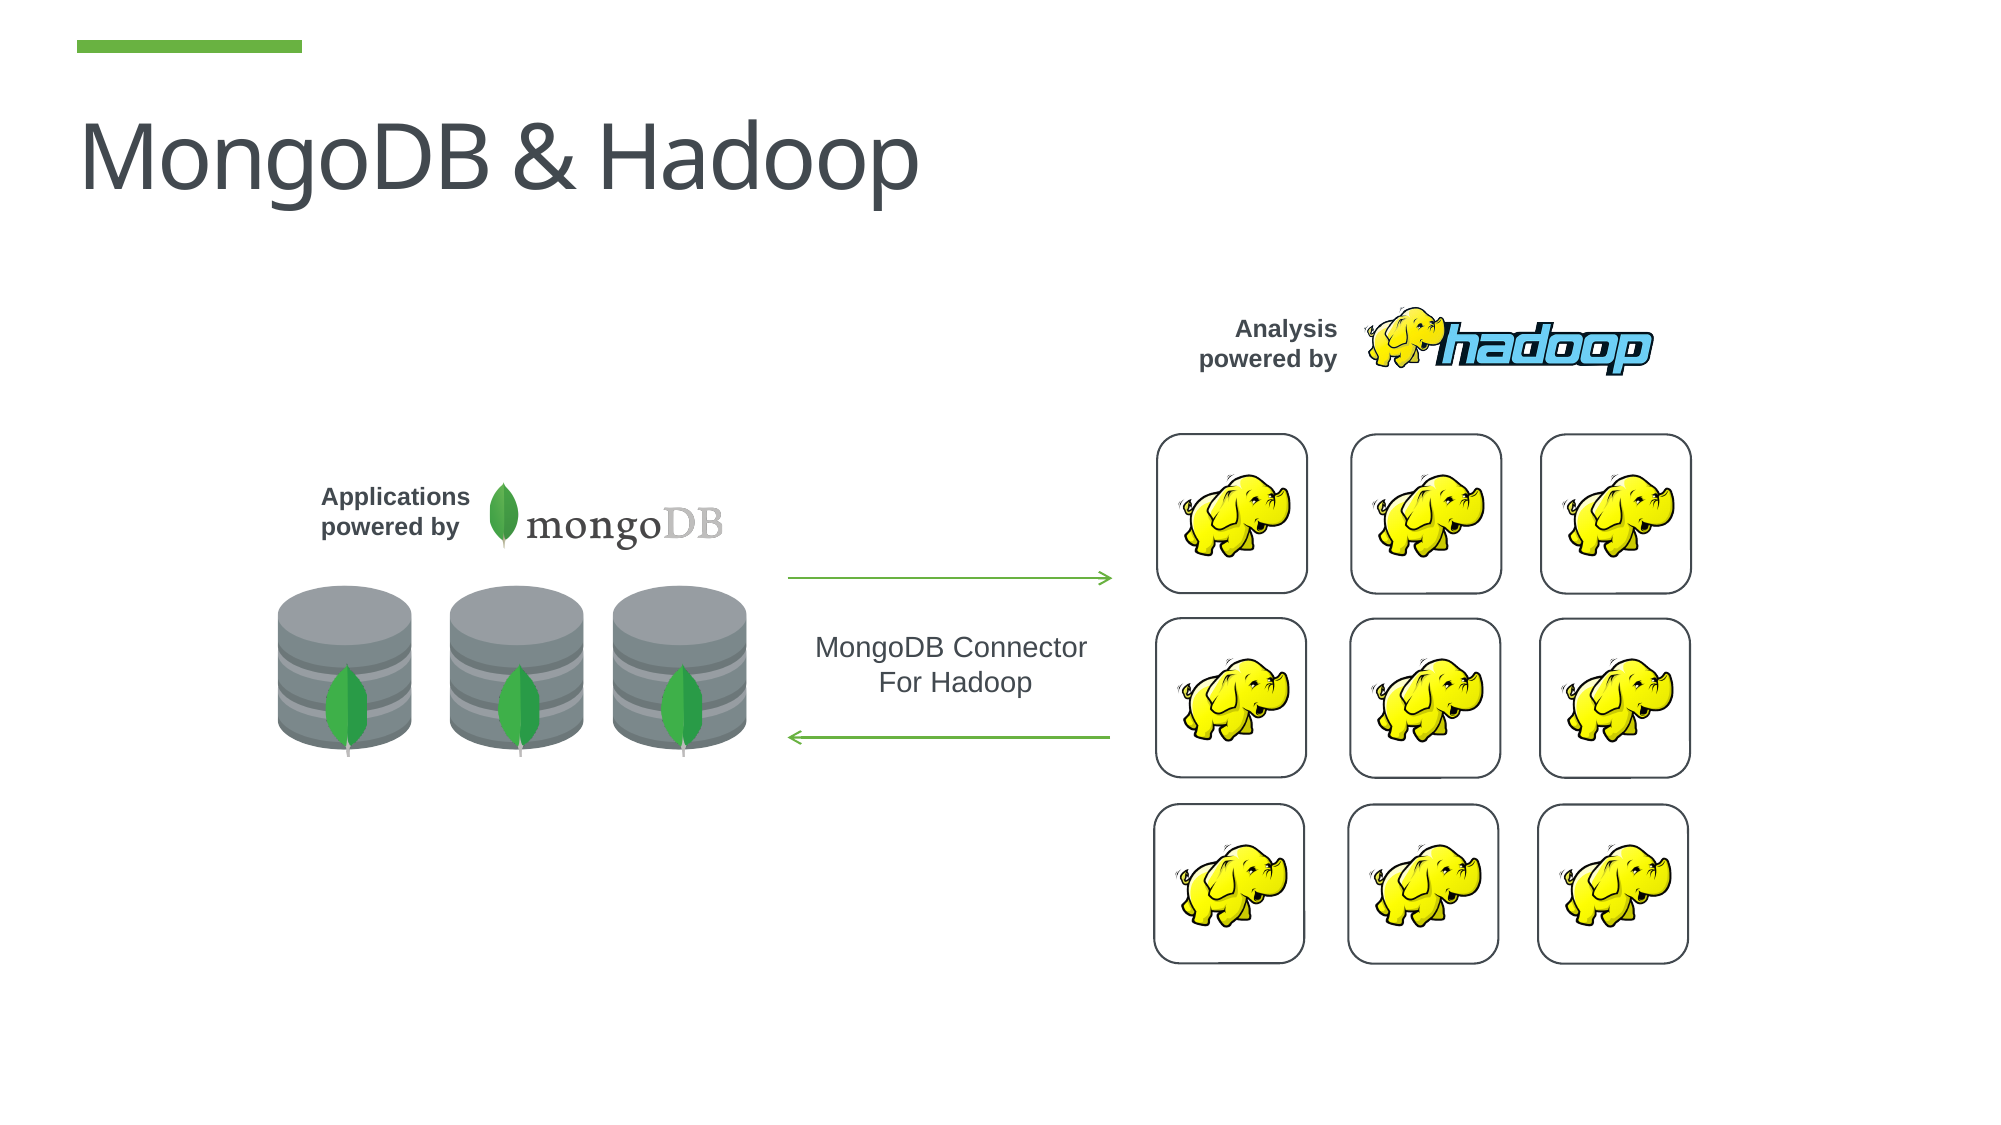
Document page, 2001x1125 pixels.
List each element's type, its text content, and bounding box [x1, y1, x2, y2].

picture [489, 482, 723, 550]
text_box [1157, 434, 1308, 594]
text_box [1350, 618, 1501, 778]
text_box MongoDB Connector For Hadoop [800, 620, 1111, 706]
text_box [1348, 804, 1499, 964]
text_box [1538, 804, 1689, 964]
text_box Analysis powered by [1183, 304, 1353, 380]
picture [255, 578, 769, 757]
text_box Applications powered by [306, 473, 486, 548]
title MongoDB & Hadoop [62, 0, 1988, 218]
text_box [1541, 434, 1692, 594]
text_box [1154, 804, 1305, 964]
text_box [1540, 618, 1691, 778]
picture [1362, 295, 1656, 382]
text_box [1351, 434, 1502, 594]
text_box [1156, 618, 1307, 778]
